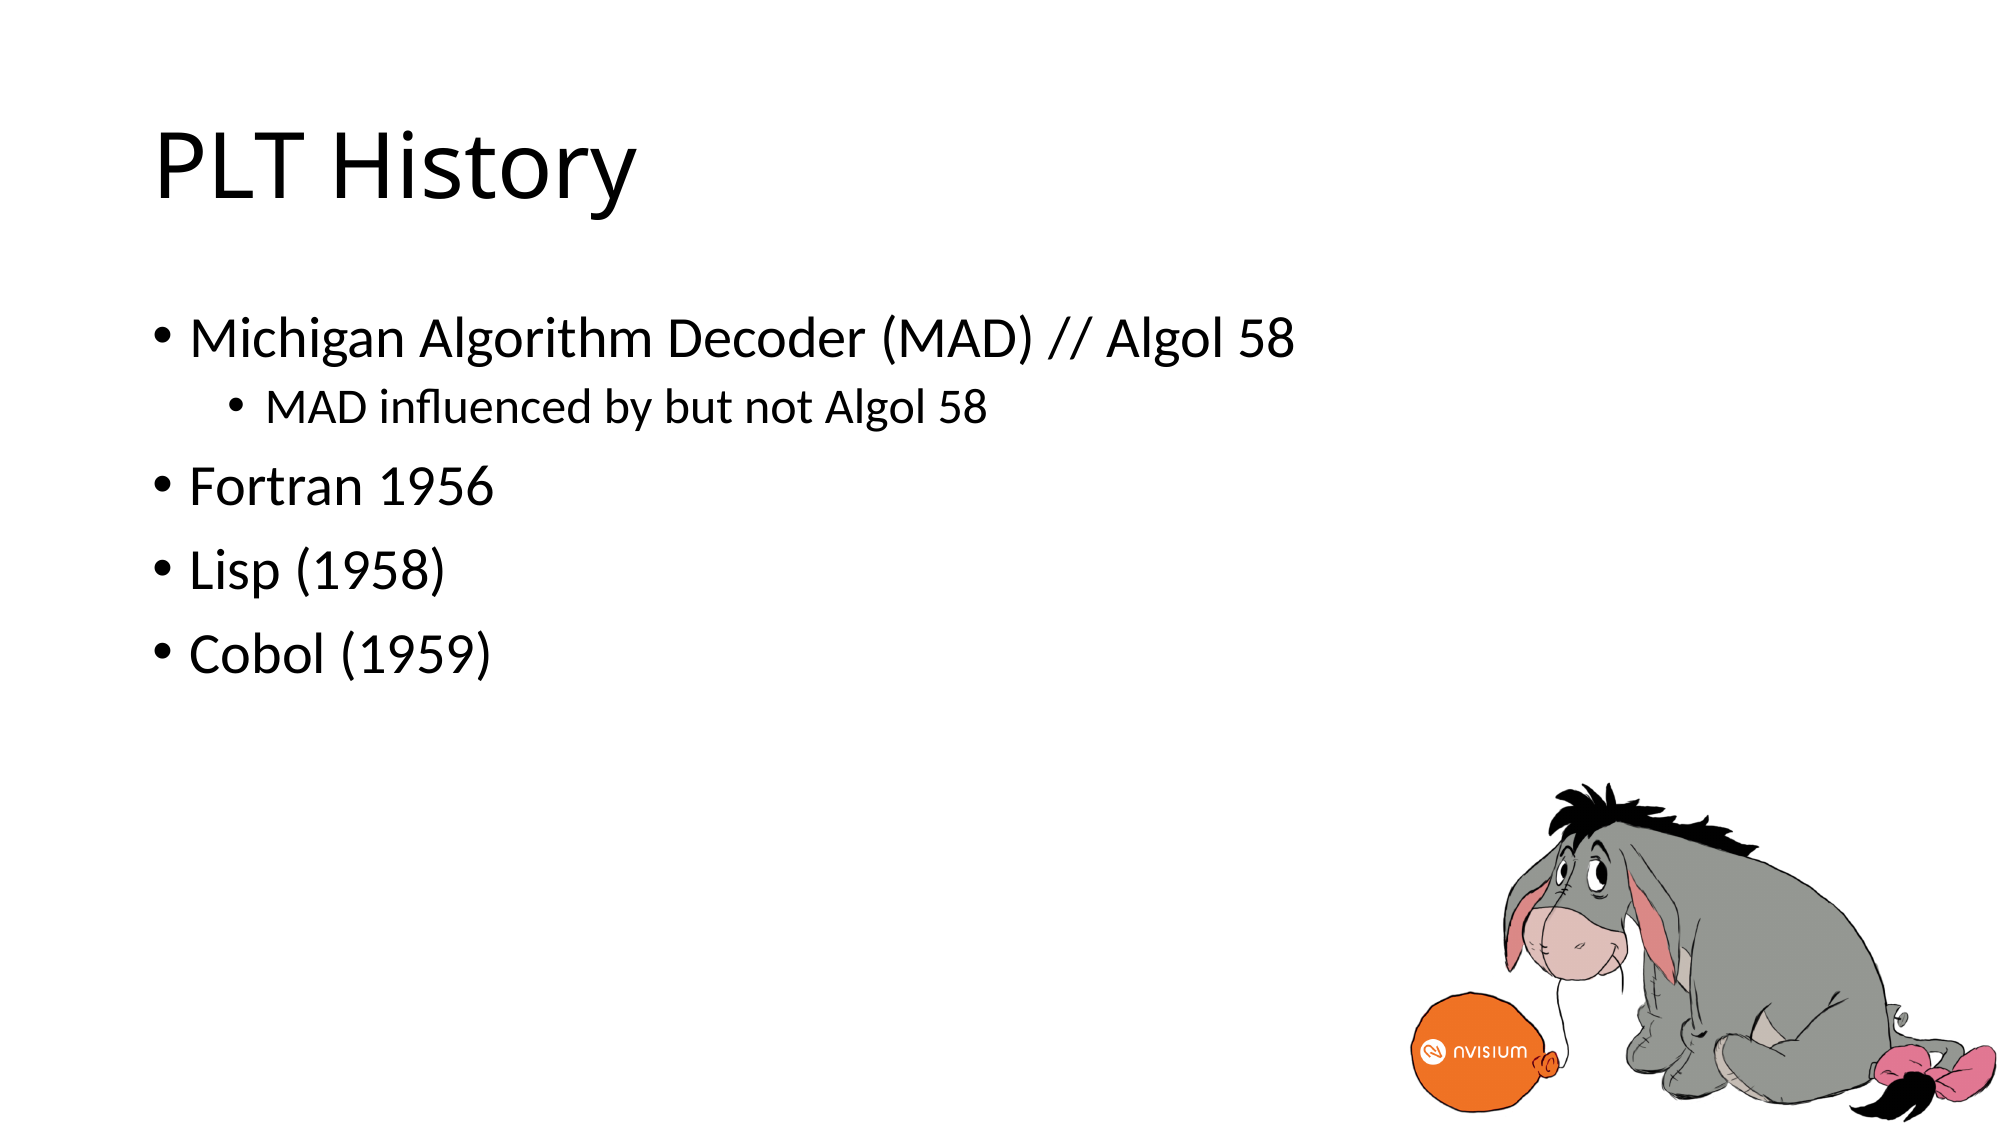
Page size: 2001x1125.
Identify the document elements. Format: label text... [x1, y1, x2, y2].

list Michigan Algorithm Decoder (MAD) // Algol 58 MAD influenced by but not Algol 58 Fortran 1956 Lisp (1958) Cobol (1959) [137, 299, 1863, 1014]
title PLT History [137, 59, 1863, 278]
picture [1382, 740, 2001, 1125]
